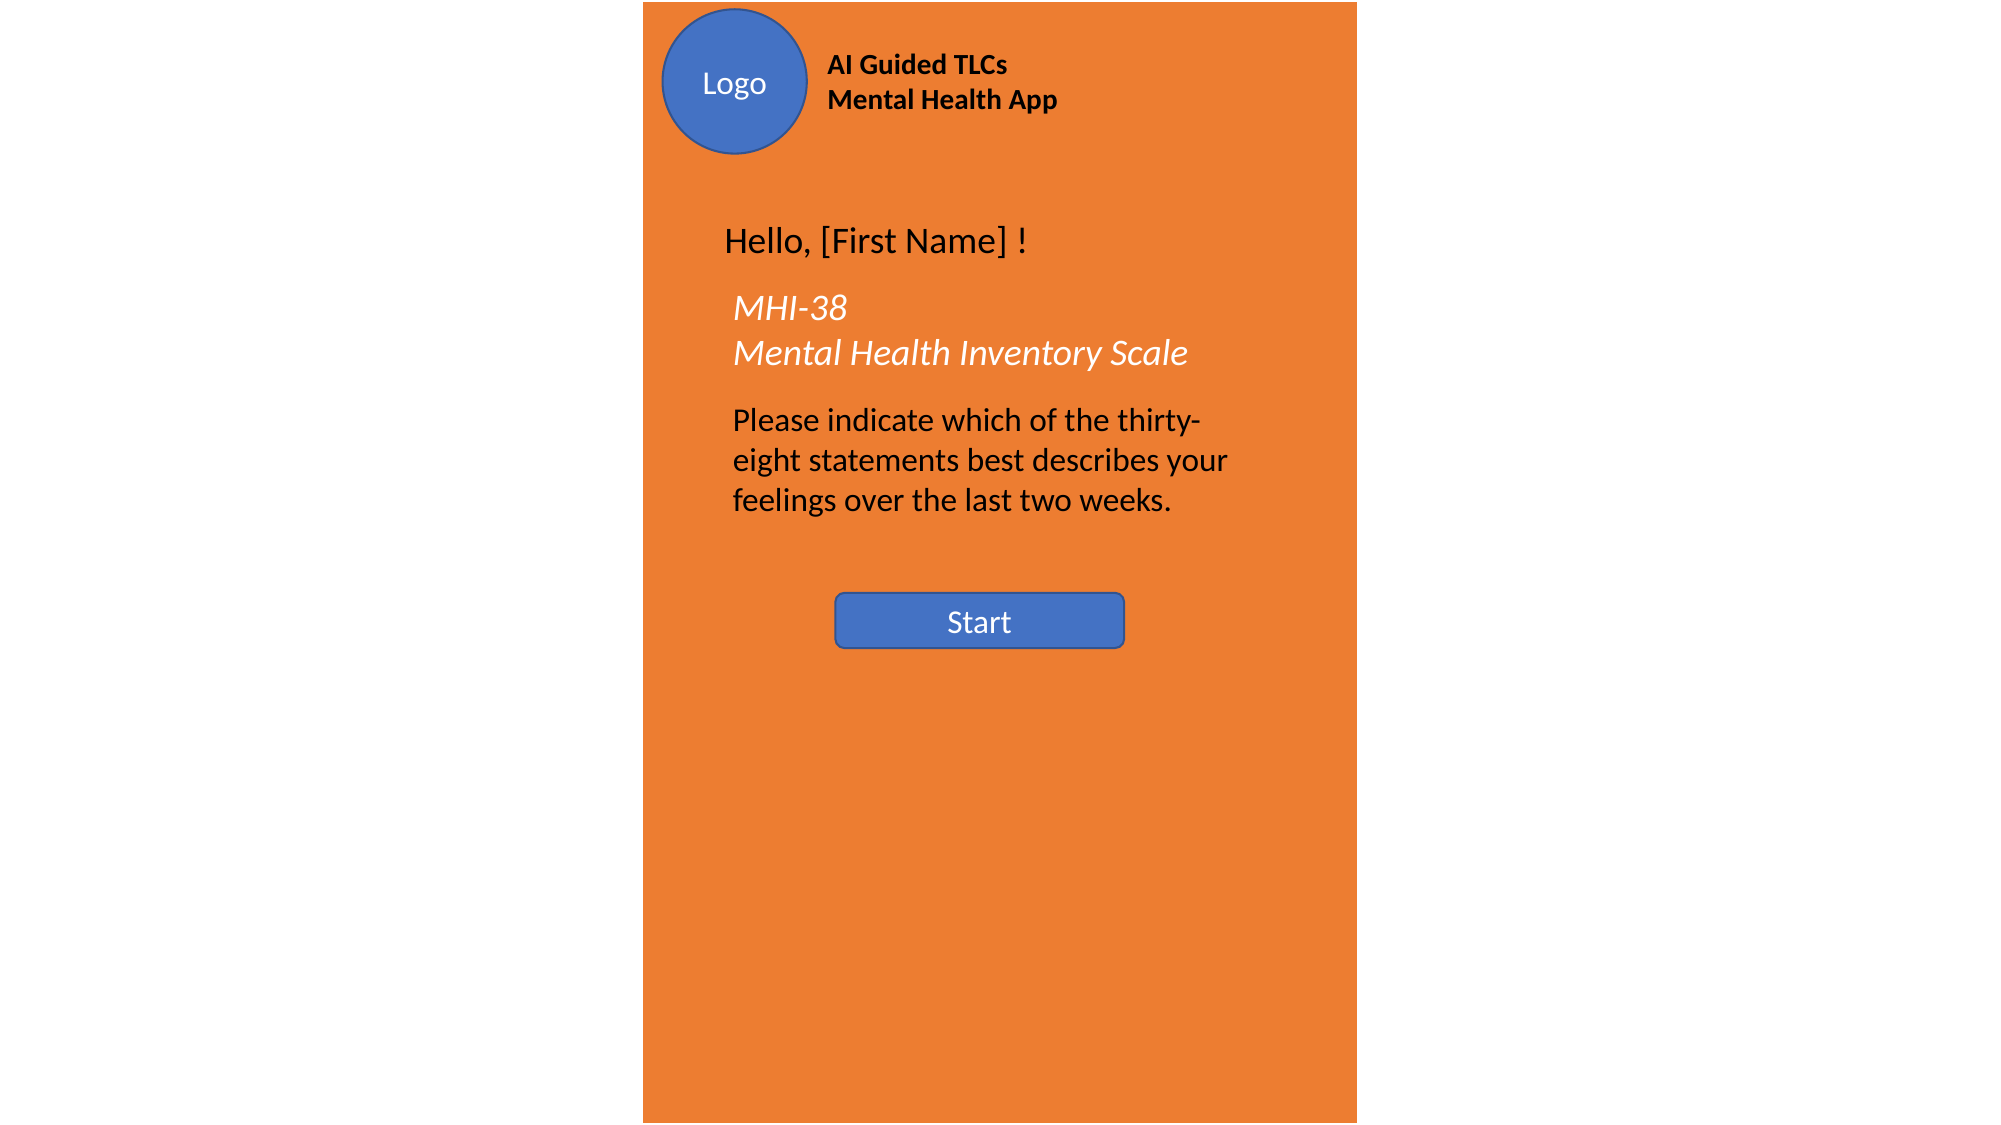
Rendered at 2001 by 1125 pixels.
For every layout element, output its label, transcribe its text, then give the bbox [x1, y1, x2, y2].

text_box Hello, [First Name] ! [709, 209, 1110, 269]
text_box [639, 0, 1360, 1125]
text_box Please indicate which of the thirty-eight statements best describes your feelings over the last two weeks. [718, 391, 1282, 526]
text_box Start [834, 591, 1126, 650]
text_box AI Guided TLCs Mental Health App [812, 37, 1087, 123]
text_box MHI-38 Mental Health Inventory Scale [718, 275, 1242, 380]
text_box Logo [661, 8, 808, 155]
